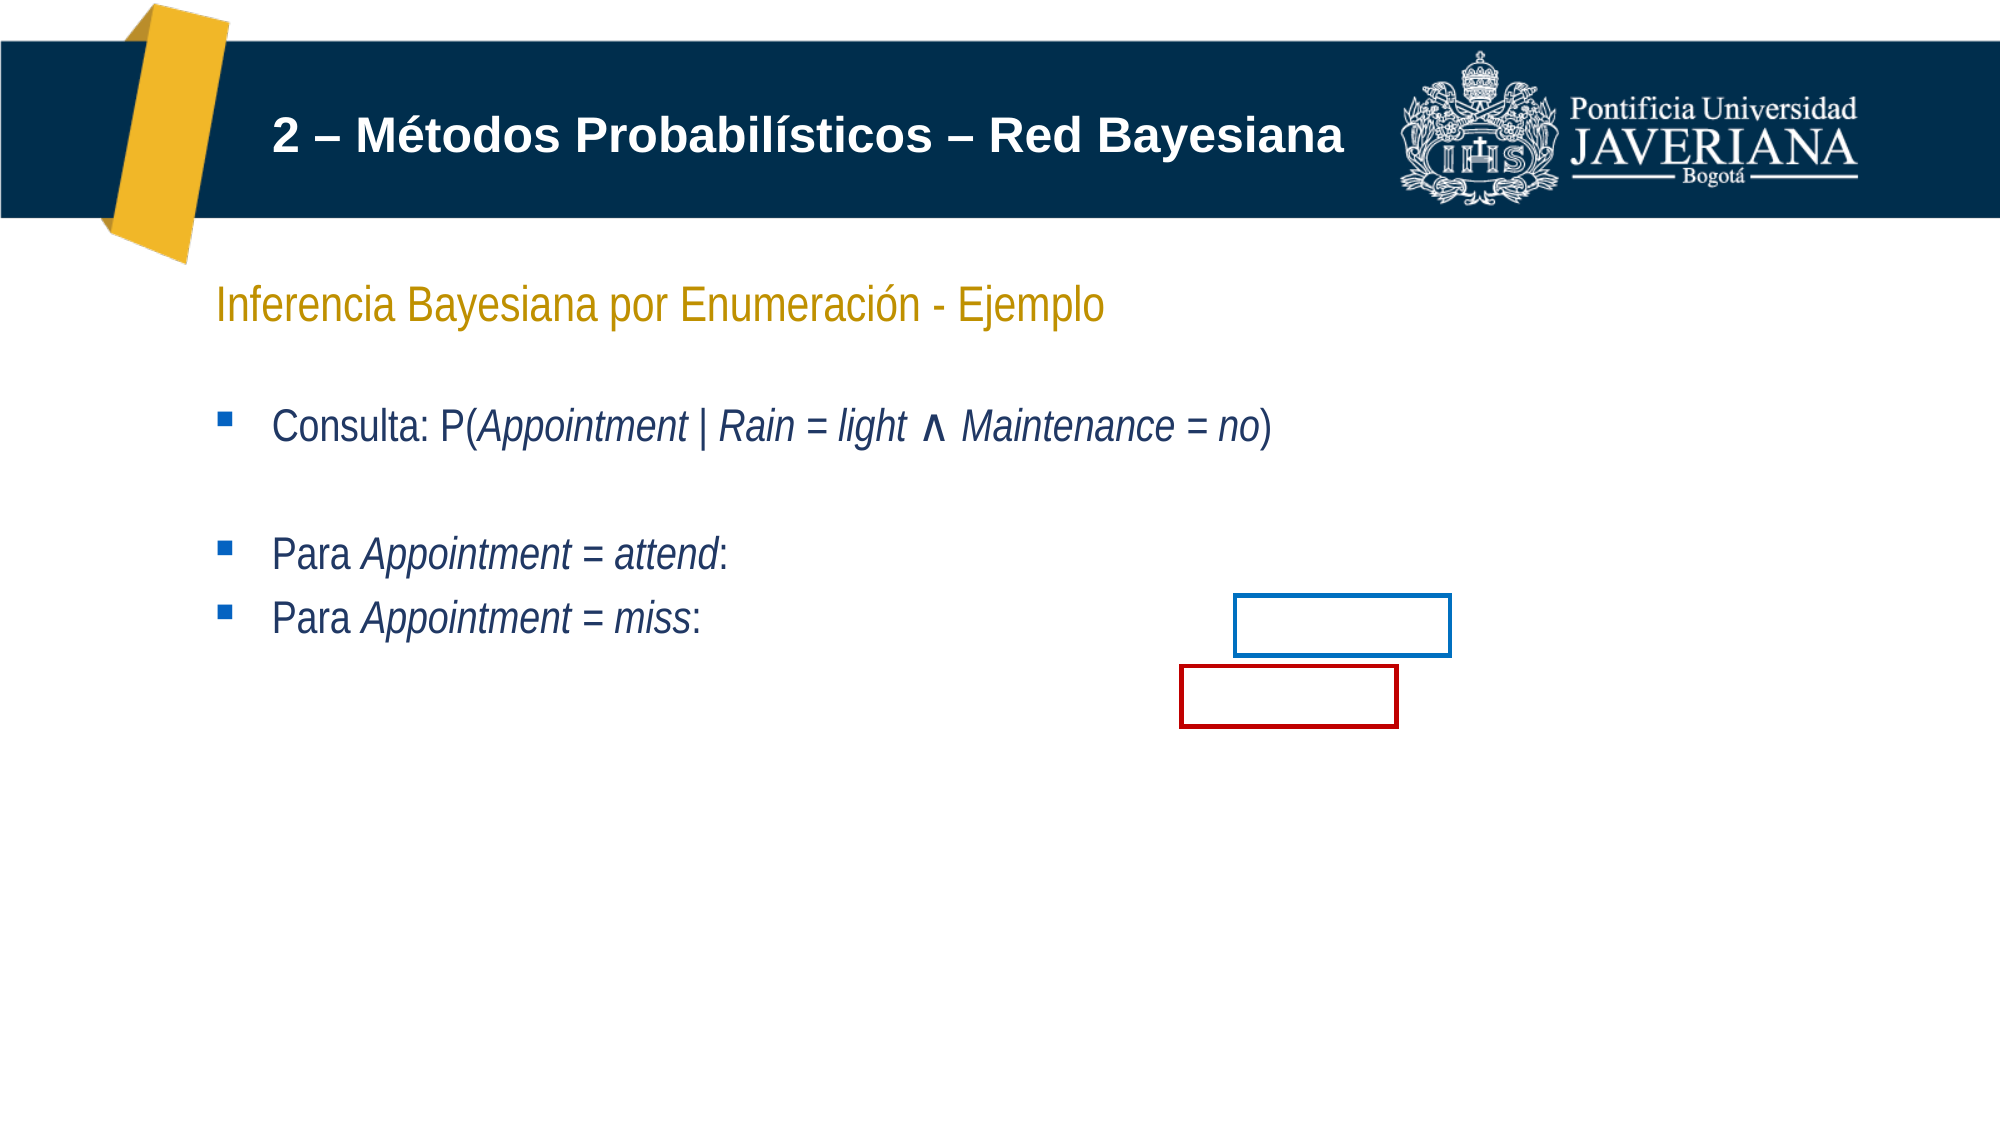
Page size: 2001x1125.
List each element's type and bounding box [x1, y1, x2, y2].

list [0, 0, 2000, 1125]
